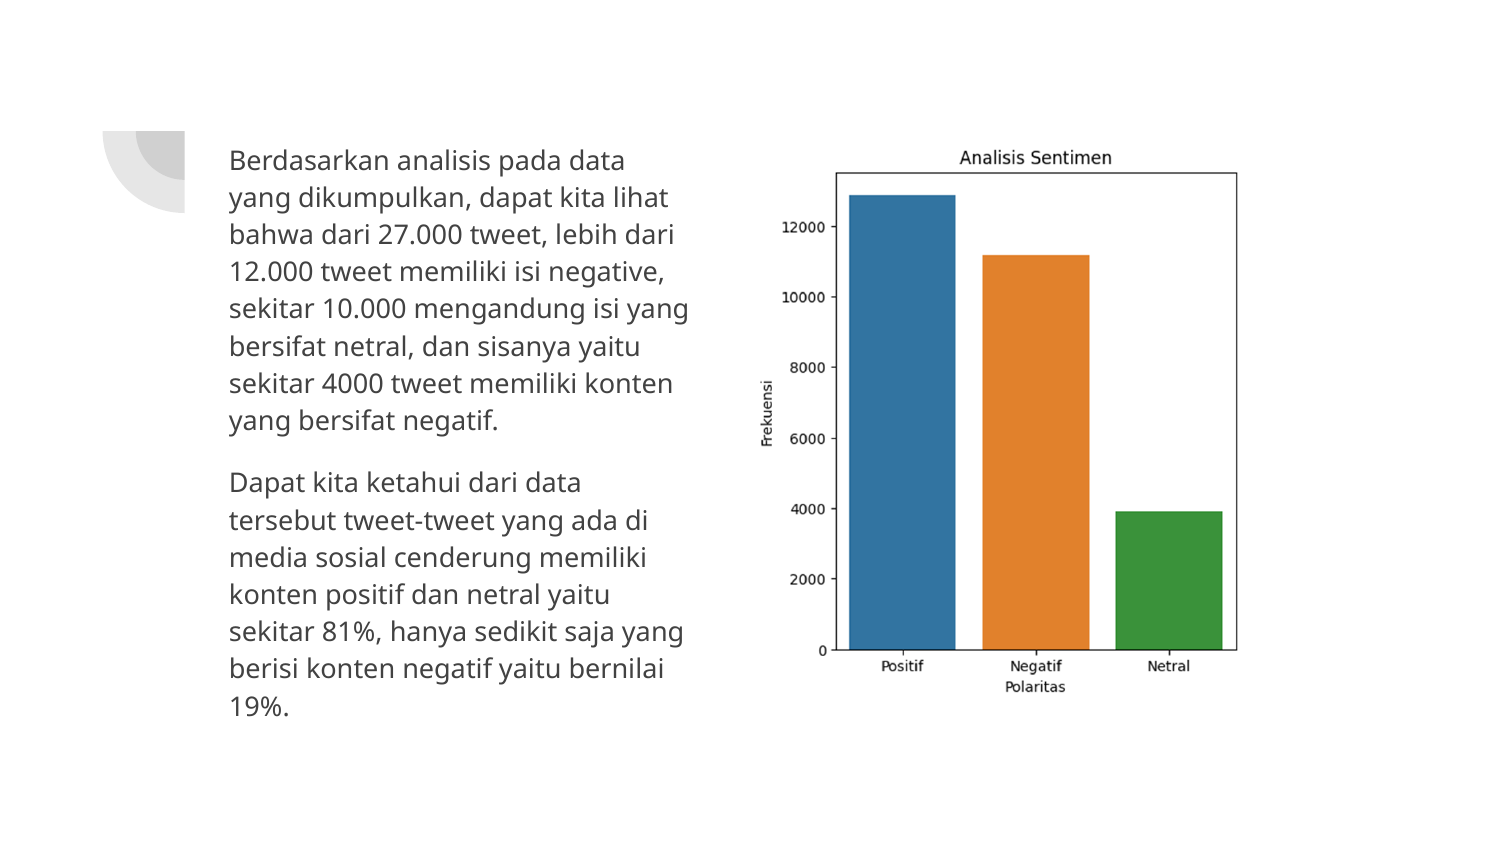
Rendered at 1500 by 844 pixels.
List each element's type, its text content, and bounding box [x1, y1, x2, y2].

list Berdasarkan analisis pada data yang dikumpulkan, dapat kita lihat bahwa dari 27.000 tweet, lebih dari 12.000 tweet memiliki isi negative, sekitar 10.000 mengandung isi yang bersifat netral, dan sisanya yaitu sekitar 4000 tweet memiliki konten yang bersifat negatif. Dapat kita ketahui dari data tersebut tweet-tweet yang ada di media sosial cenderung memiliki konten positif dan netral yaitu sekitar 81%, hanya sedikit saja yang berisi konten negatif yaitu bernilai 19%. [213, 123, 709, 744]
picture [749, 139, 1245, 705]
